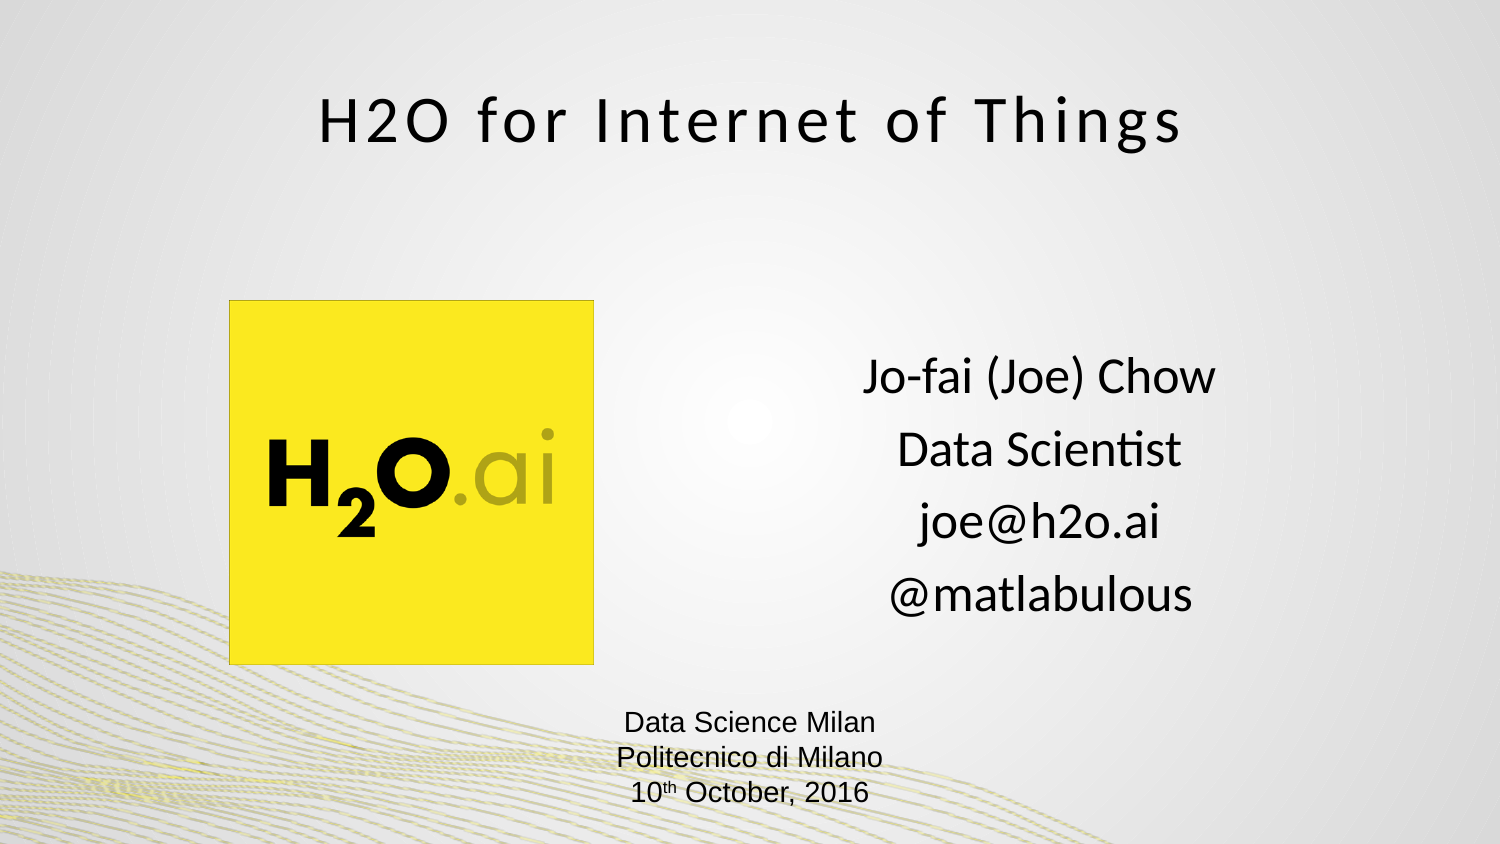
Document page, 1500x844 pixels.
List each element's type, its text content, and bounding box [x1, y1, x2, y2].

text_box Data Science Milan Politecnico di Milano 10th October, 2016 [465, 696, 1035, 816]
title H2O for Internet of Things [112, 38, 1388, 195]
picture [0, 300, 1224, 844]
subtitle Jo-fai (Joe) Chow Data Scientist joe@h2o.ai @matlabulous [691, 334, 1388, 632]
